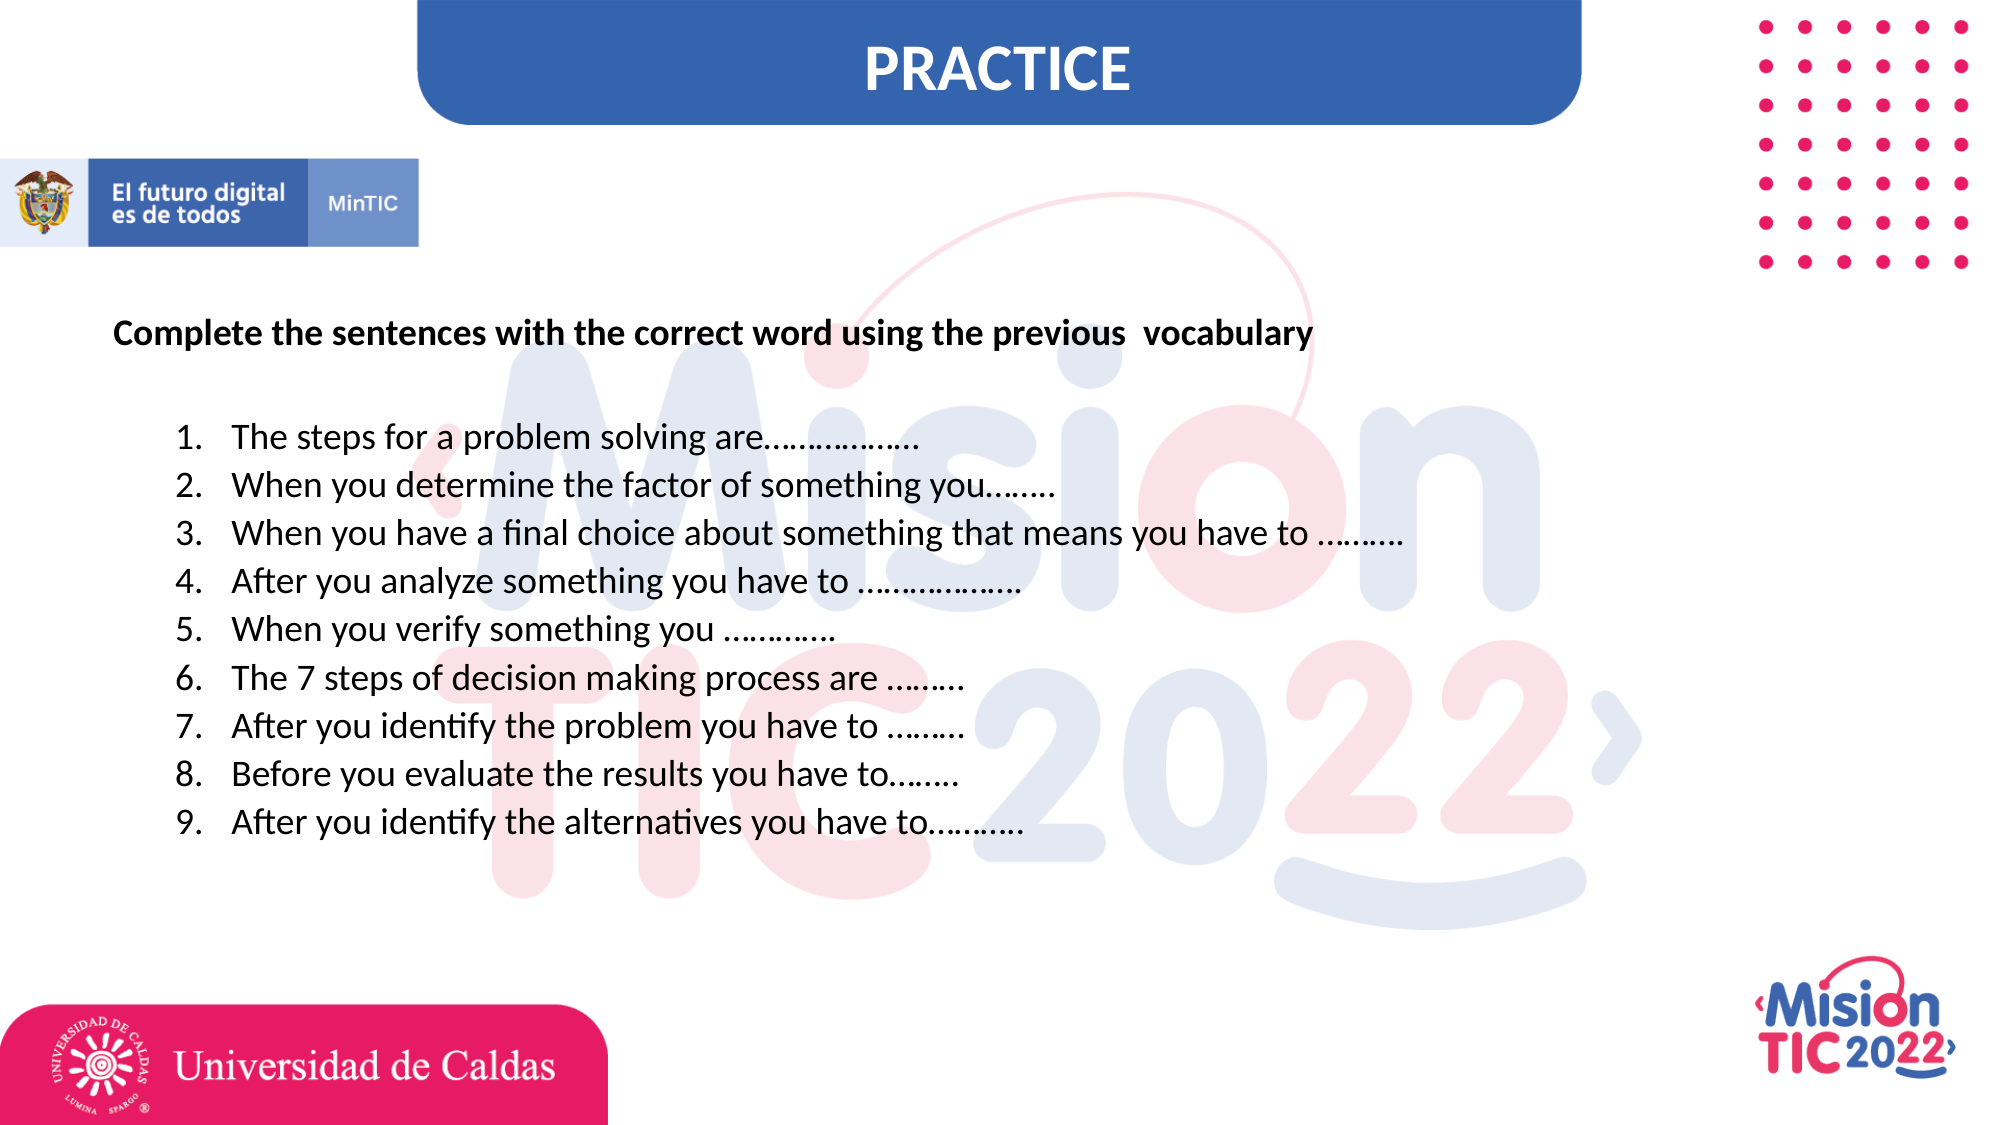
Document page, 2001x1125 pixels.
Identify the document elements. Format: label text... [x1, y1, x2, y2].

picture [0, 0, 2000, 1125]
text_box The steps for a problem solving are……………… When you determine the factor of something you…….. When you have a final choice about something that means you have to ………. After you analyze something you have to ………………. When you verify something you …………. The 7 steps of decision making process are ……… After you identify the problem you have to ……… Before you evaluate the results you have to…….. After you identify the alternatives you have to……….. [160, 401, 1733, 850]
text_box Complete the sentences with the correct word using the previous vocabulary [98, 297, 1564, 361]
text_box PRACTICE [752, 16, 1245, 157]
